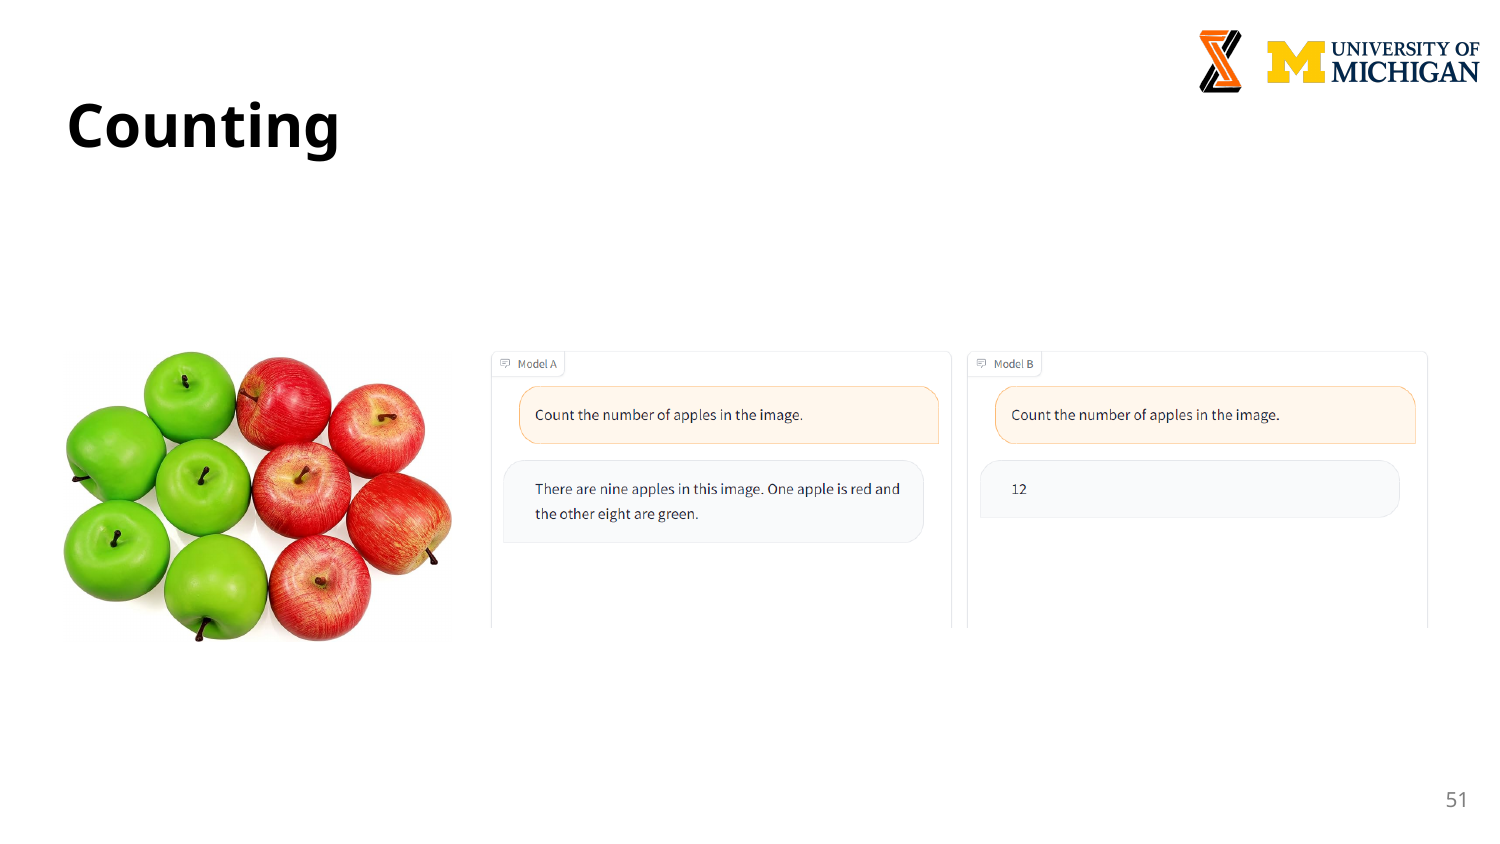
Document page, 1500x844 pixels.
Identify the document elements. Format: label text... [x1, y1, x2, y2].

picture [1188, 29, 1253, 72]
picture [63, 351, 452, 643]
picture [1264, 0, 1484, 124]
picture [486, 336, 1437, 628]
slide_number ‹#› [1394, 769, 1484, 834]
title Counting [51, 72, 1449, 176]
